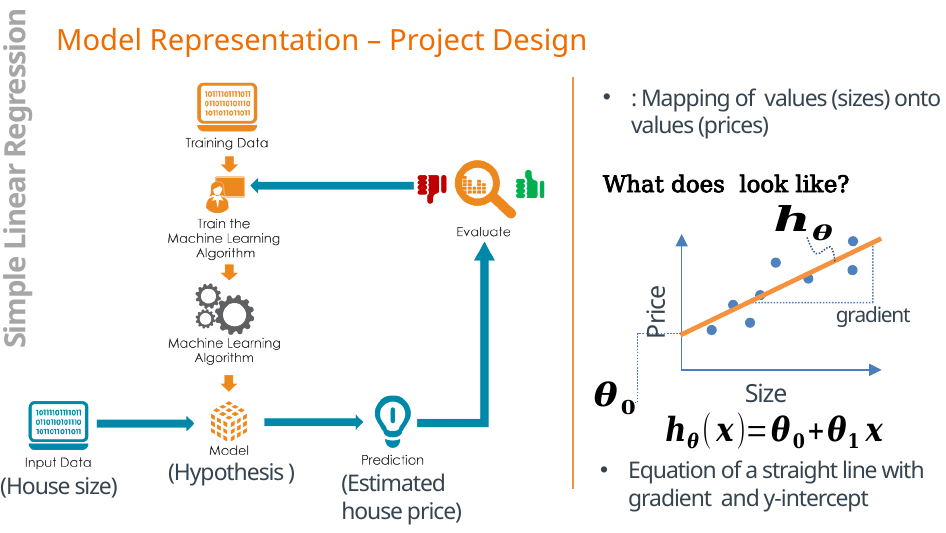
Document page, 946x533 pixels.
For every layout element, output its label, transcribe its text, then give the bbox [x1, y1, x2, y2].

text_box Simple Linear Regression [0, 8, 32, 75]
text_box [843, 233, 882, 238]
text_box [680, 238, 882, 336]
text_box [885, 242, 941, 336]
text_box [773, 201, 836, 262]
text_box Model Representation – Project Design [54, 18, 798, 57]
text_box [687, 344, 882, 416]
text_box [0, 77, 614, 533]
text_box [632, 233, 766, 332]
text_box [591, 333, 682, 419]
